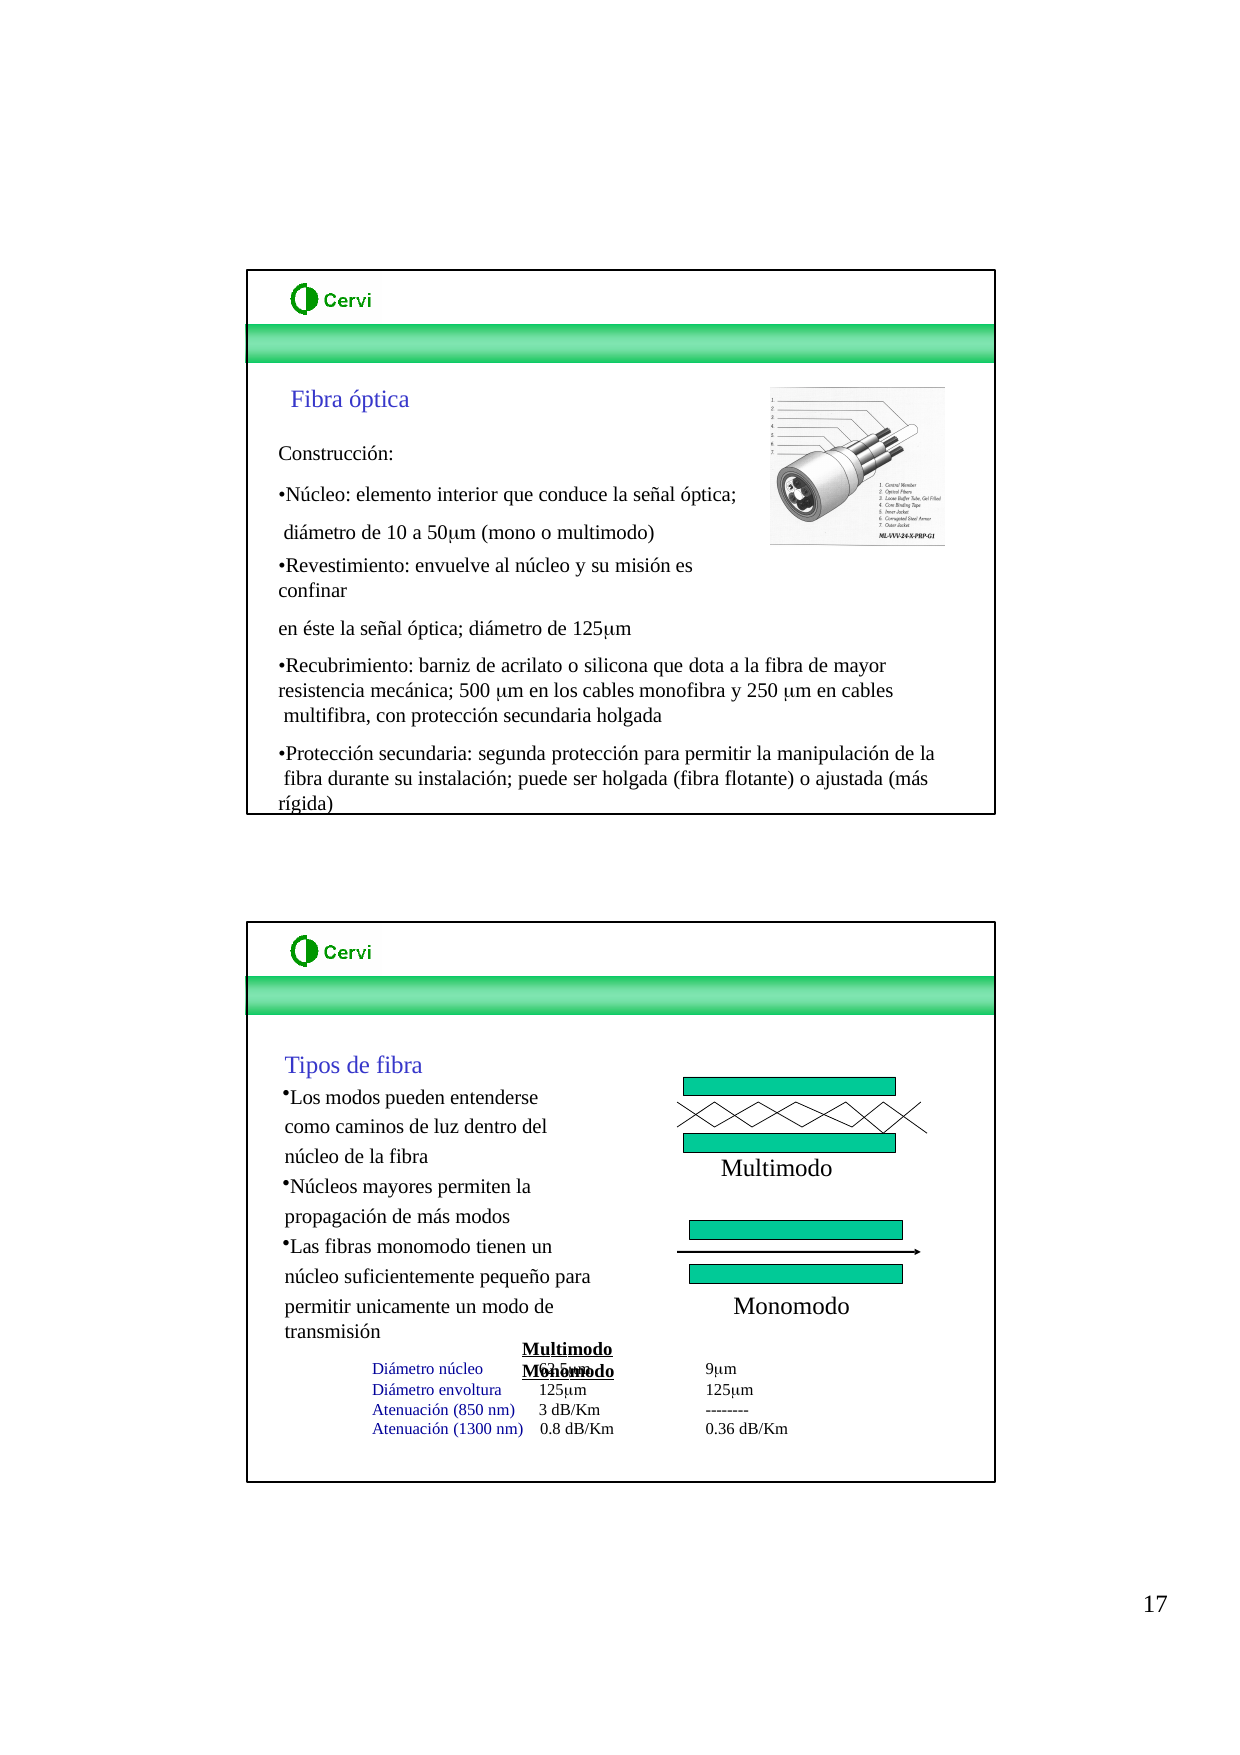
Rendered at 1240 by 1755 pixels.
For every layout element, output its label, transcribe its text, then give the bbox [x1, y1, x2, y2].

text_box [676, 1076, 928, 1284]
text_box [246, 1023, 995, 1483]
slide_number 10 [1136, 1587, 1177, 1755]
picture [770, 386, 945, 547]
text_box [245, 920, 996, 1015]
text_box Fibra óptica Construcción: •Núcleo: elemento interior que conduce la señal óptica; diámetro de 10 a 50m (mono o multimodo) •Revestimiento: envuelve al núcleo y su misión es confinar en éste la señal óptica; diámetro de 125m •Recubrimiento: barniz de acrilato o silicona que dota a la fibra de mayor resistencia mecánica; 500 m en los cables monofibra y 250 m en cables multifibra, con protección secundaria holgada •Protección secundaria: segunda protección para permitir la manipulación de la fibra durante su instalación; puede ser holgada (fibra flotante) o ajustada (más rígida) [246, 269, 995, 815]
